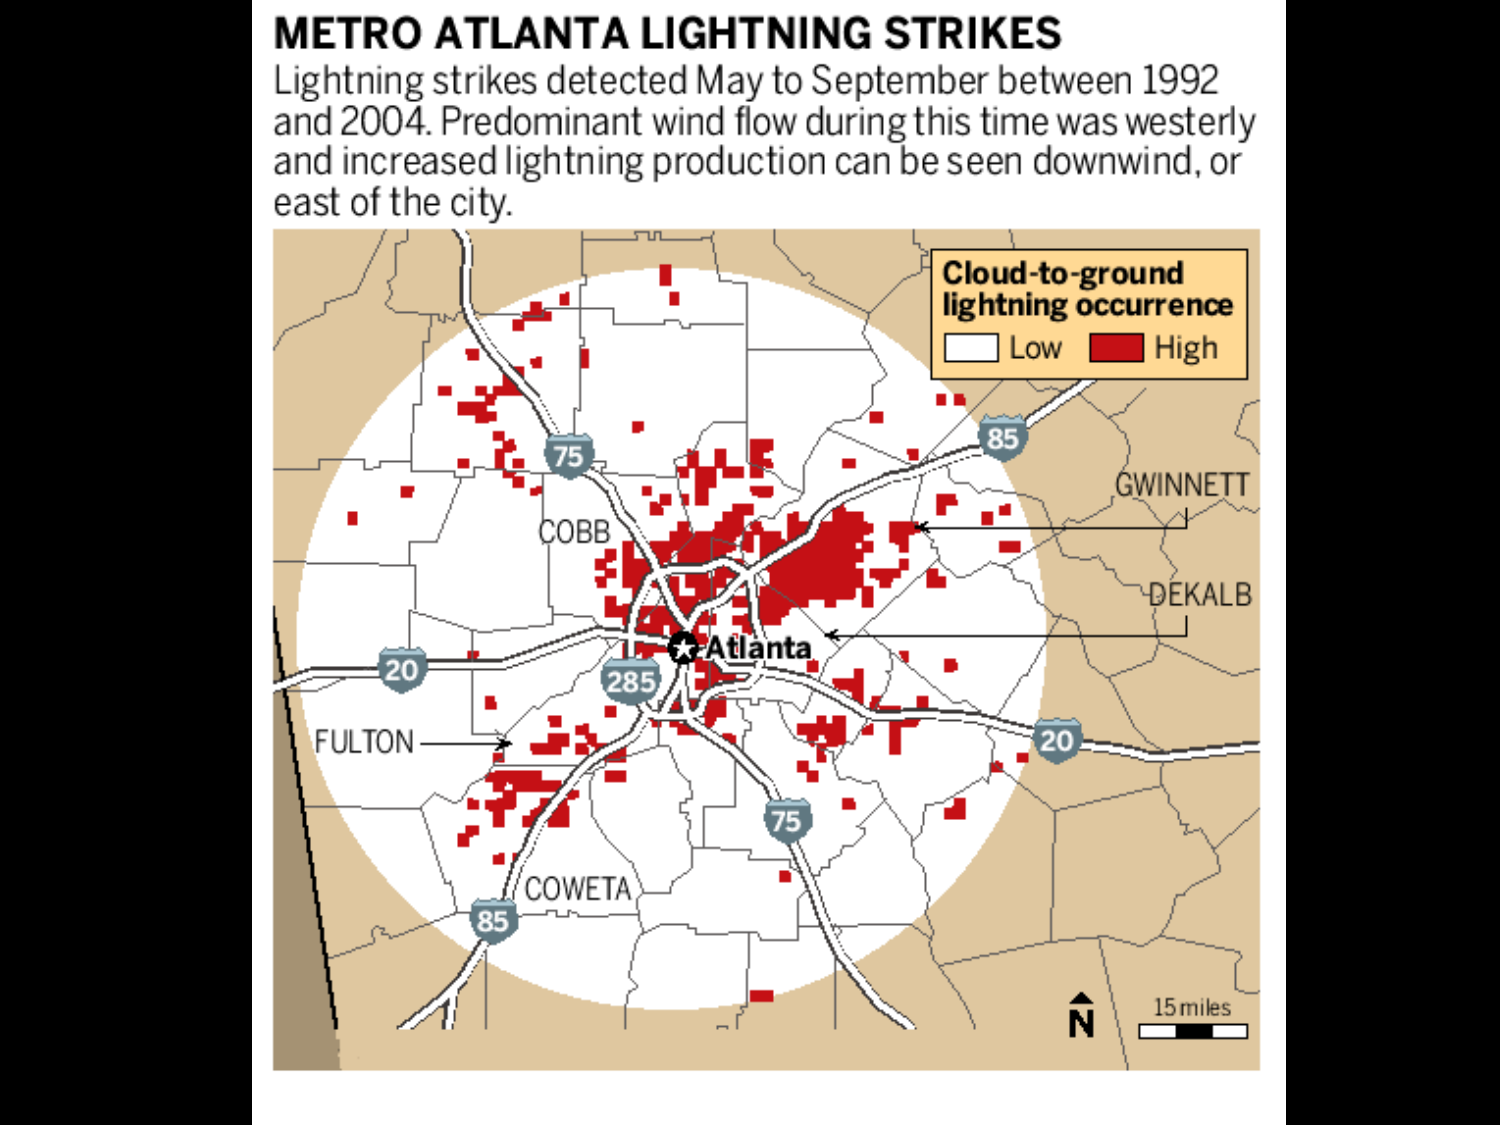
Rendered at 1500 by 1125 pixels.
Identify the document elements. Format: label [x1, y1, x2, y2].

picture [252, 0, 1286, 1125]
